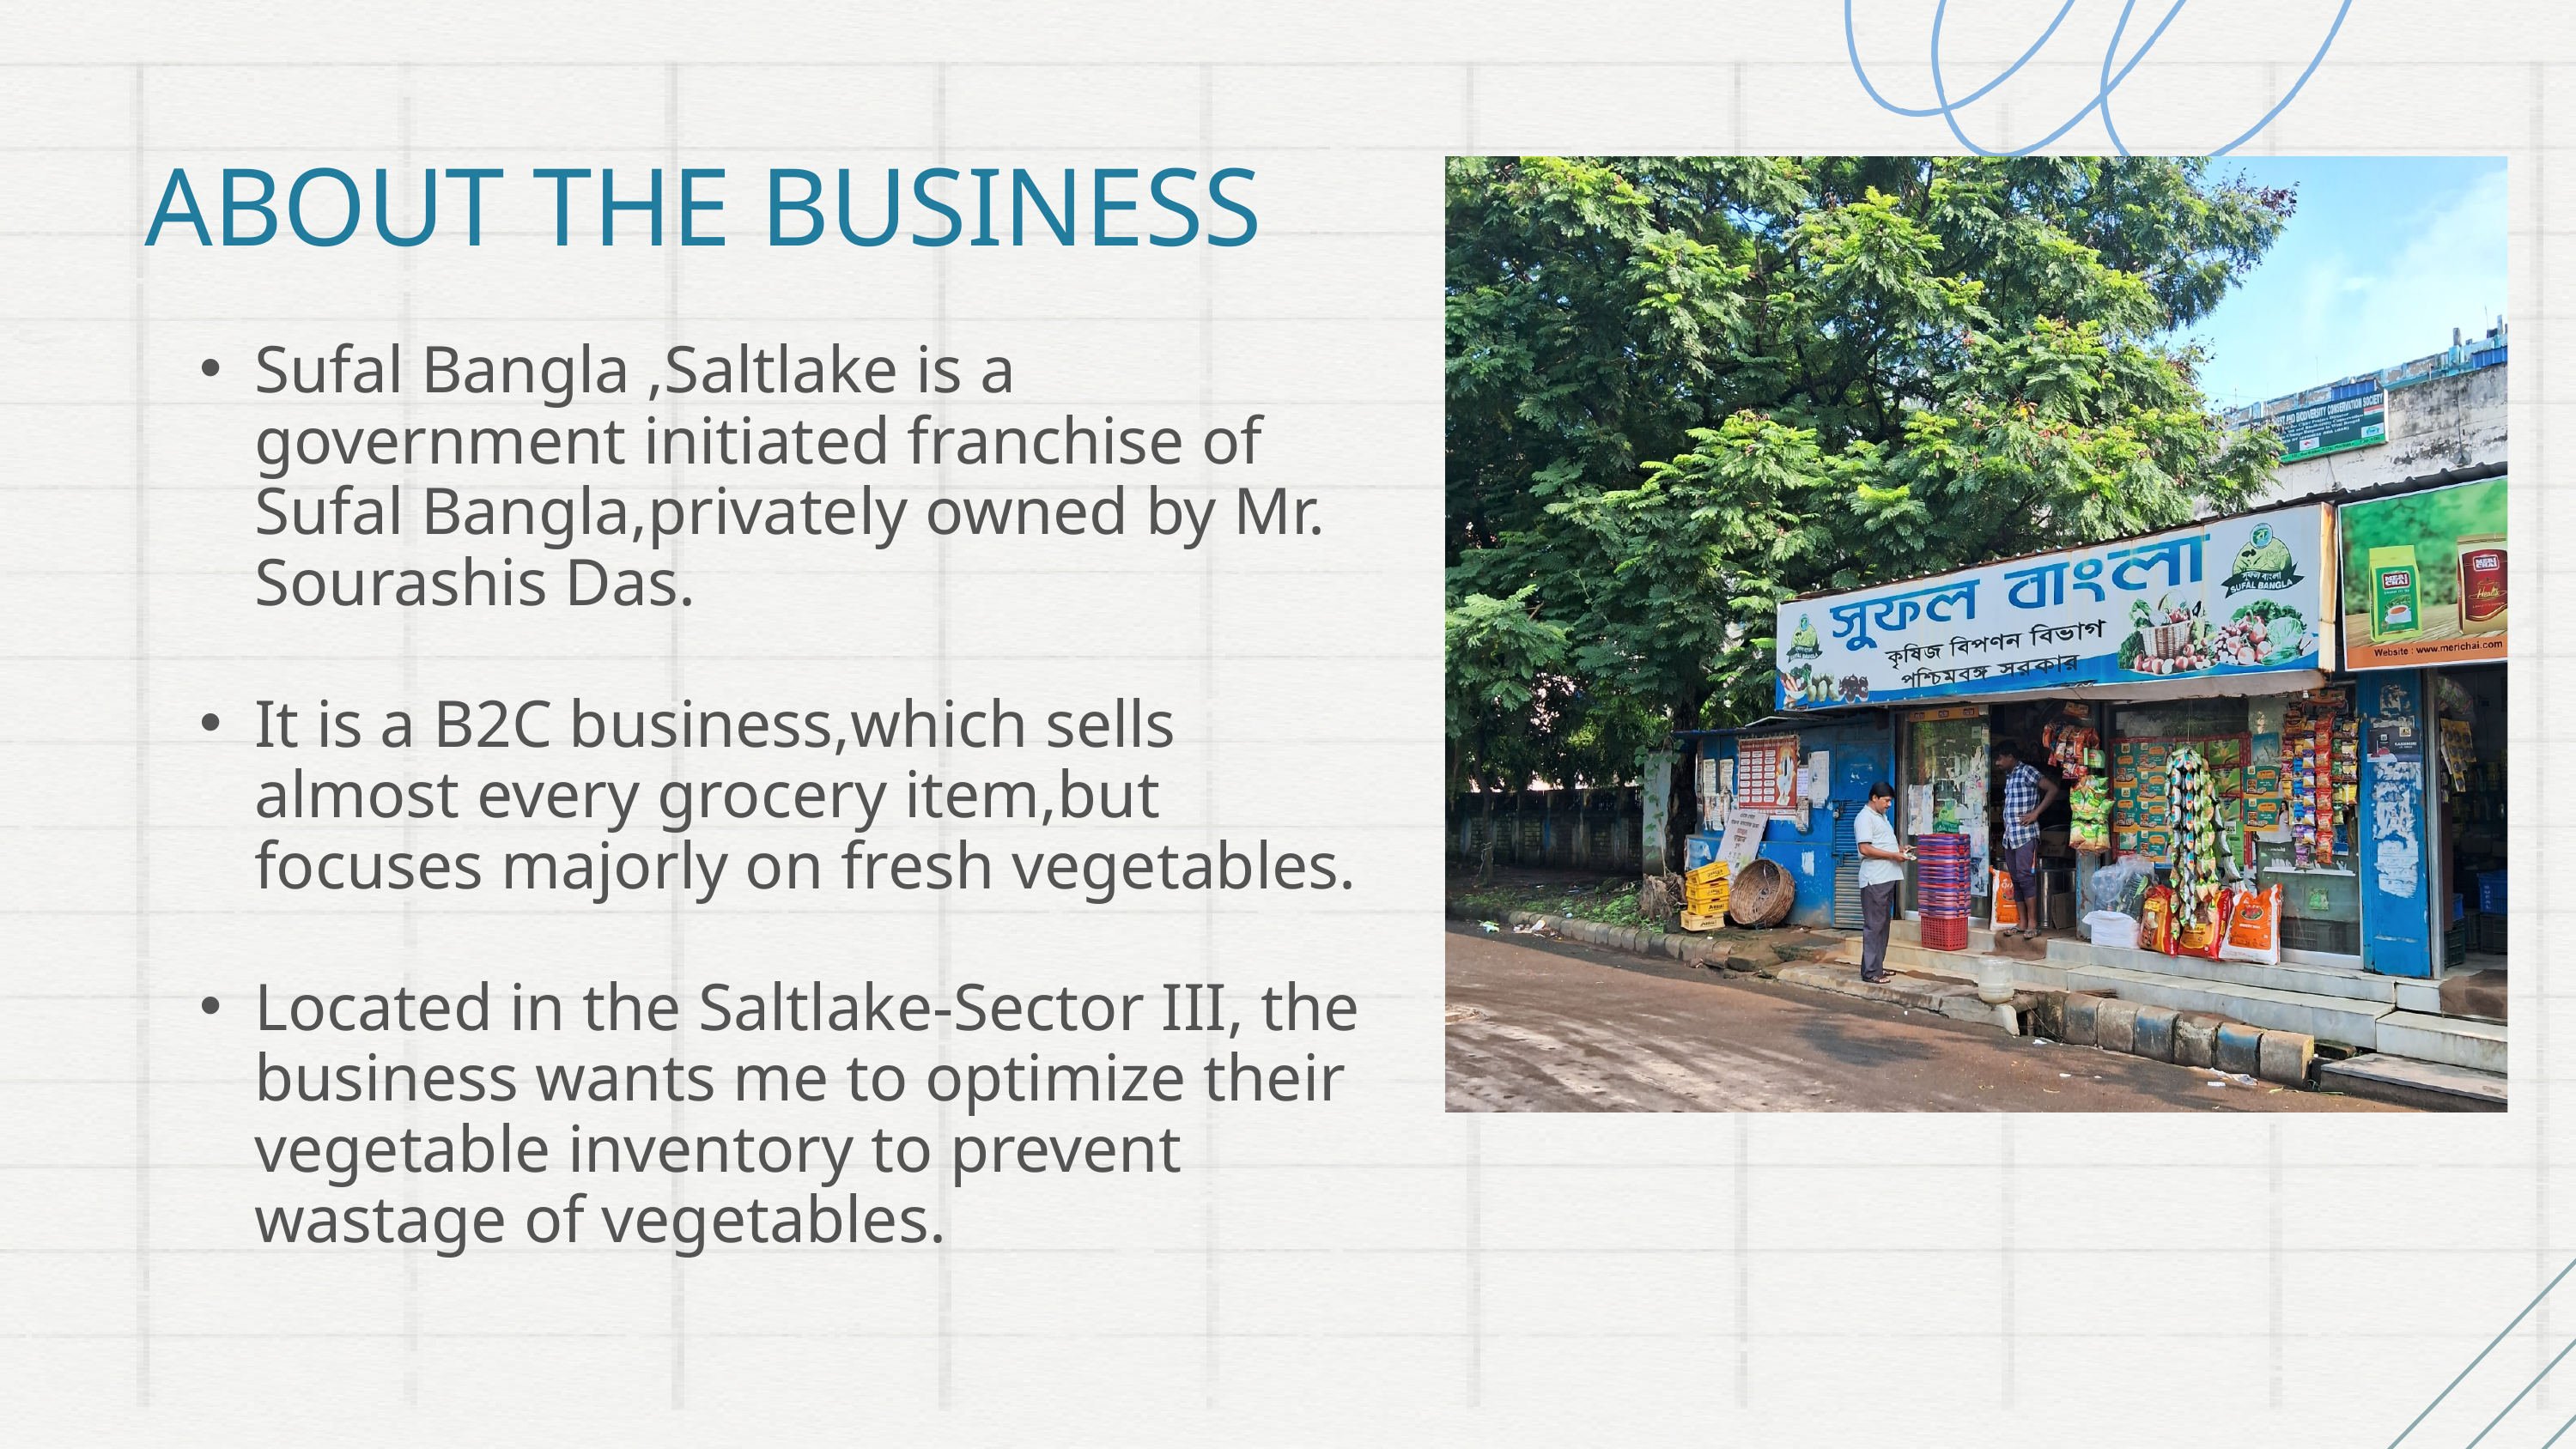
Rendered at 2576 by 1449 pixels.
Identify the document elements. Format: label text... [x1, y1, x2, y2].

text_box [1698, 0, 2472, 156]
text_box Sufal Bangla ,Saltlake is a government initiated franchise of Sufal Bangla,privately owned by Mr. Sourashis Das. It is a B2C business,which sells almost every grocery item,but focuses majorly on fresh vegetables. Located in the Saltlake-Sector III, the business wants me to optimize their vegetable inventory to prevent wastage of vegetables. [144, 335, 1381, 1256]
text_box ABOUT THE BUSINESS [144, 159, 1445, 268]
slide_number 2 [2221, 1357, 2523, 1410]
picture [1446, 103, 2508, 1167]
text_box [0, 0, 2576, 1449]
